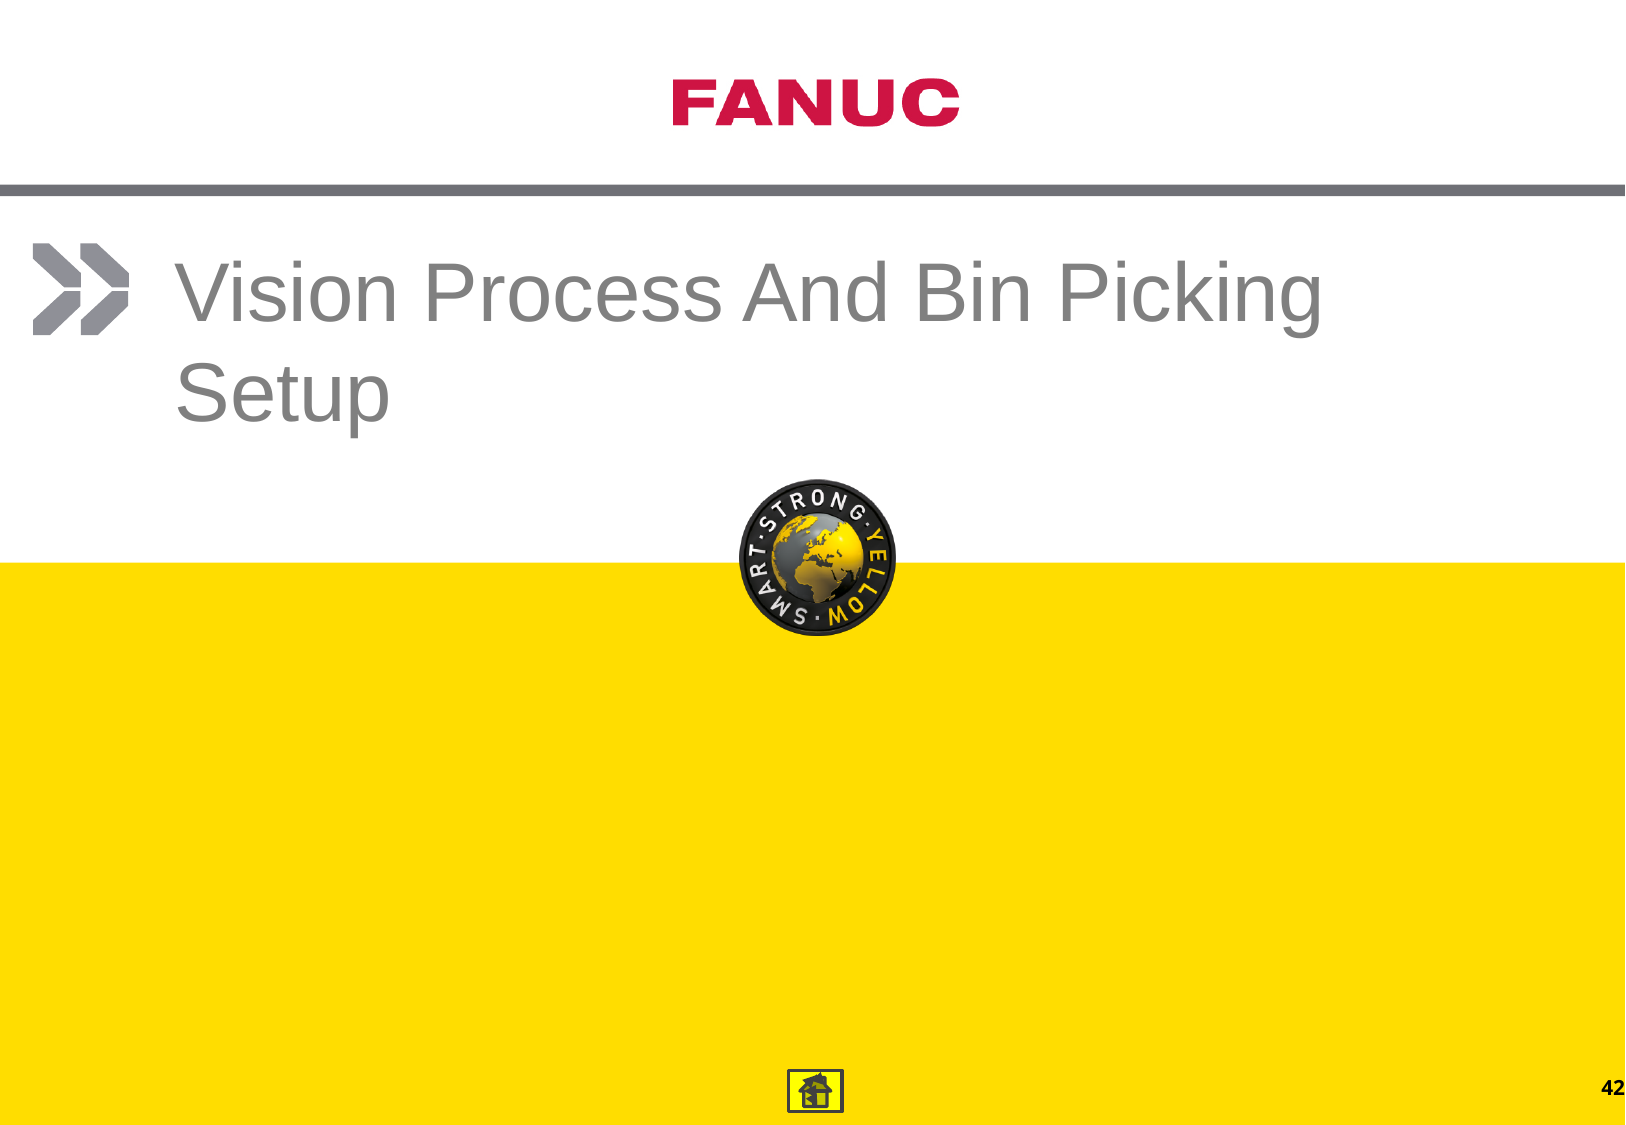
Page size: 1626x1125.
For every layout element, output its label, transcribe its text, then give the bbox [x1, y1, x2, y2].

picture [657, 68, 968, 137]
slide_number 42 [1380, 1062, 1625, 1125]
text_box [788, 1070, 842, 1112]
title Vision Process And Bin Picking Setup [174, 196, 1625, 563]
picture [739, 563, 896, 636]
